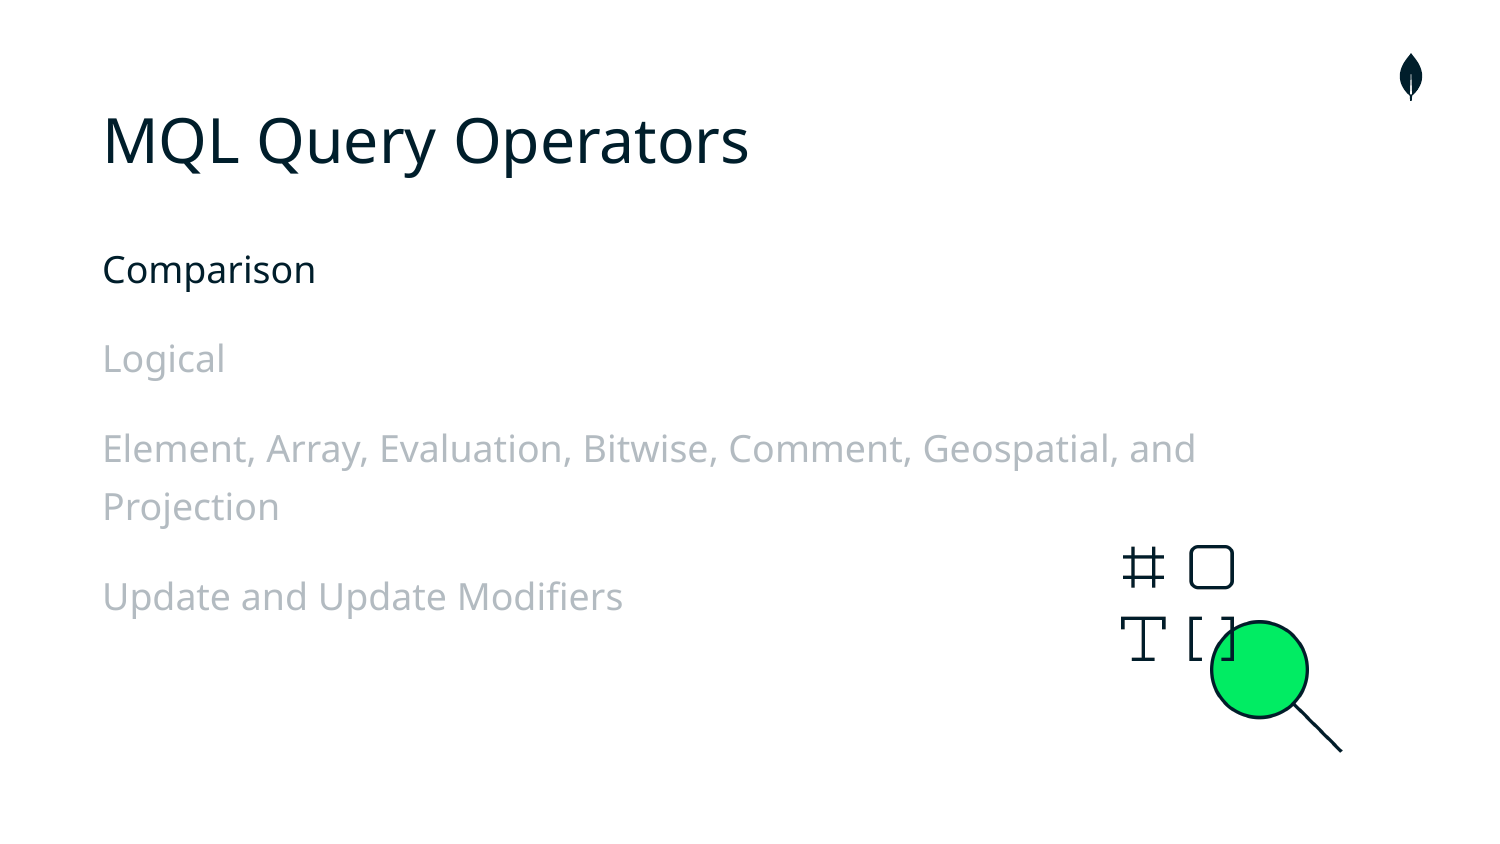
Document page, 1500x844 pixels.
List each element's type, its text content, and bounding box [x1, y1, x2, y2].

picture [1109, 526, 1355, 772]
title Comparison Logical Element, Array, Evaluation, Bitwise, Comment, Geospatial, and Projection Update and Update Modifiers [102, 232, 1326, 731]
title MQL Query Operators [102, 100, 1326, 177]
